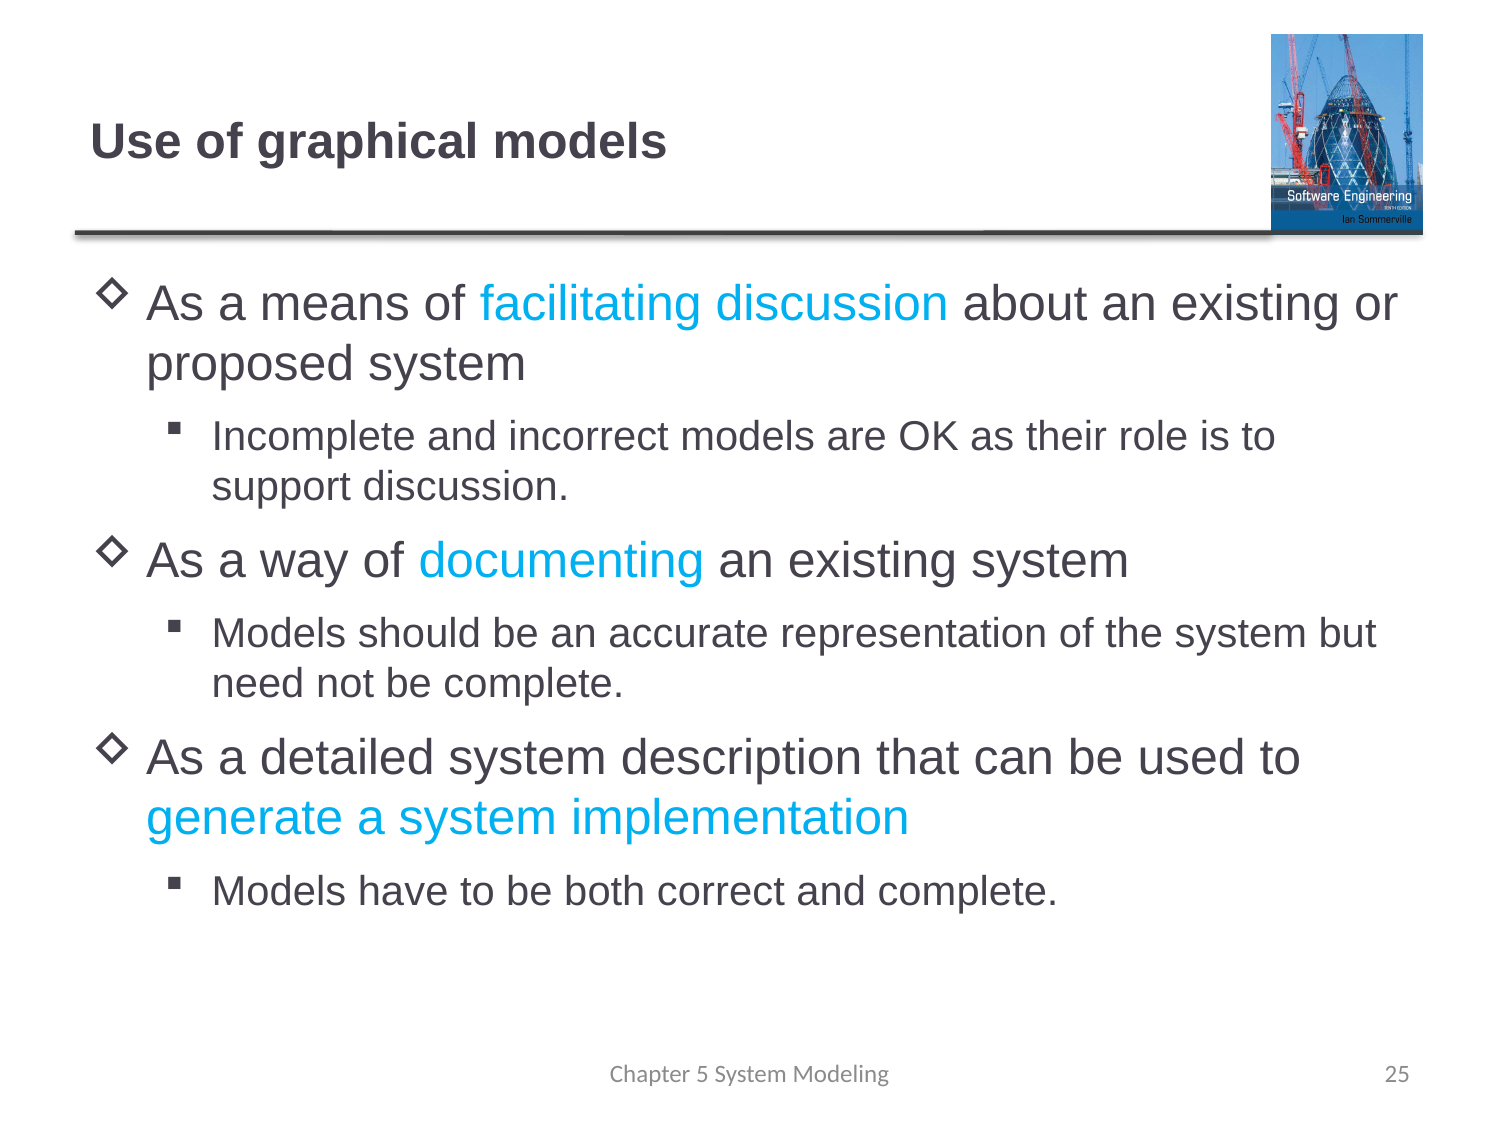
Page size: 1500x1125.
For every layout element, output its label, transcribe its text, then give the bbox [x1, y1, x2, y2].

title Use of graphical models [74, 44, 1272, 233]
footer Chapter 5 System Modeling [512, 1042, 988, 1103]
slide_number 25 [1074, 1042, 1425, 1103]
list As a means of facilitating discussion about an existing or proposed system Incomplete and incorrect models are OK as their role is to support discussion. As a way of documenting an existing system Models should be an accurate representation of the system but need not be complete. As a detailed system description that can be used to generate a system implementation Models have to be both correct and complete. [75, 262, 1425, 1005]
picture [1271, 34, 1423, 230]
